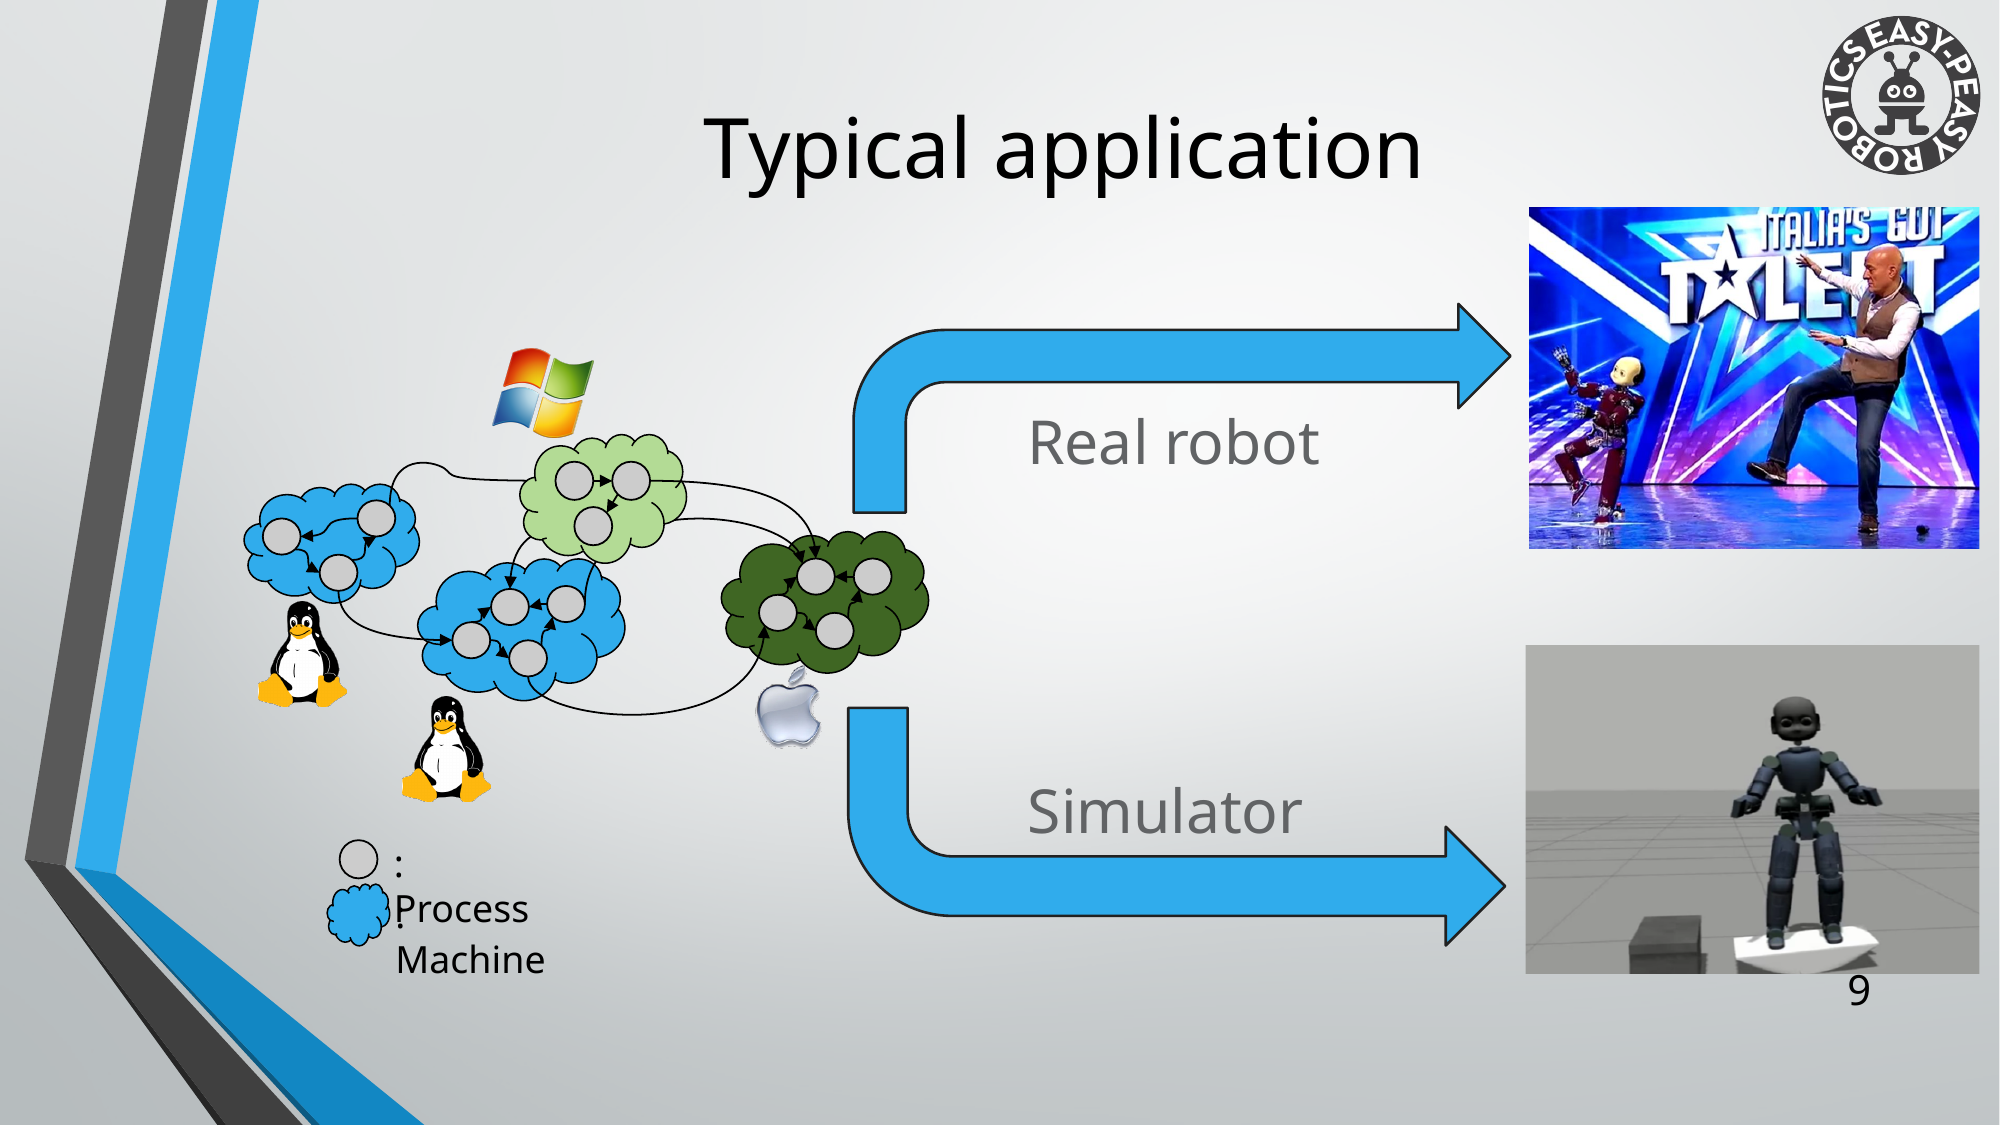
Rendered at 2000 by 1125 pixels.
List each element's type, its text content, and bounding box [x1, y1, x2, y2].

text_box Simulator [1014, 766, 1334, 853]
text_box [243, 433, 929, 701]
text_box : Process [379, 832, 564, 938]
picture [258, 601, 348, 708]
picture [1525, 645, 1980, 975]
text_box [339, 840, 378, 879]
picture [401, 696, 491, 802]
picture [492, 348, 594, 438]
picture [745, 663, 833, 751]
picture [1528, 0, 2000, 549]
text_box [852, 302, 1512, 433]
text_box [846, 706, 1507, 947]
text_box [327, 884, 379, 946]
slide_number 9 [1796, 975, 1887, 1023]
text_box : Machine [380, 883, 565, 989]
text_box Real robot [1013, 397, 1351, 484]
title Typical application [243, 1, 1793, 290]
